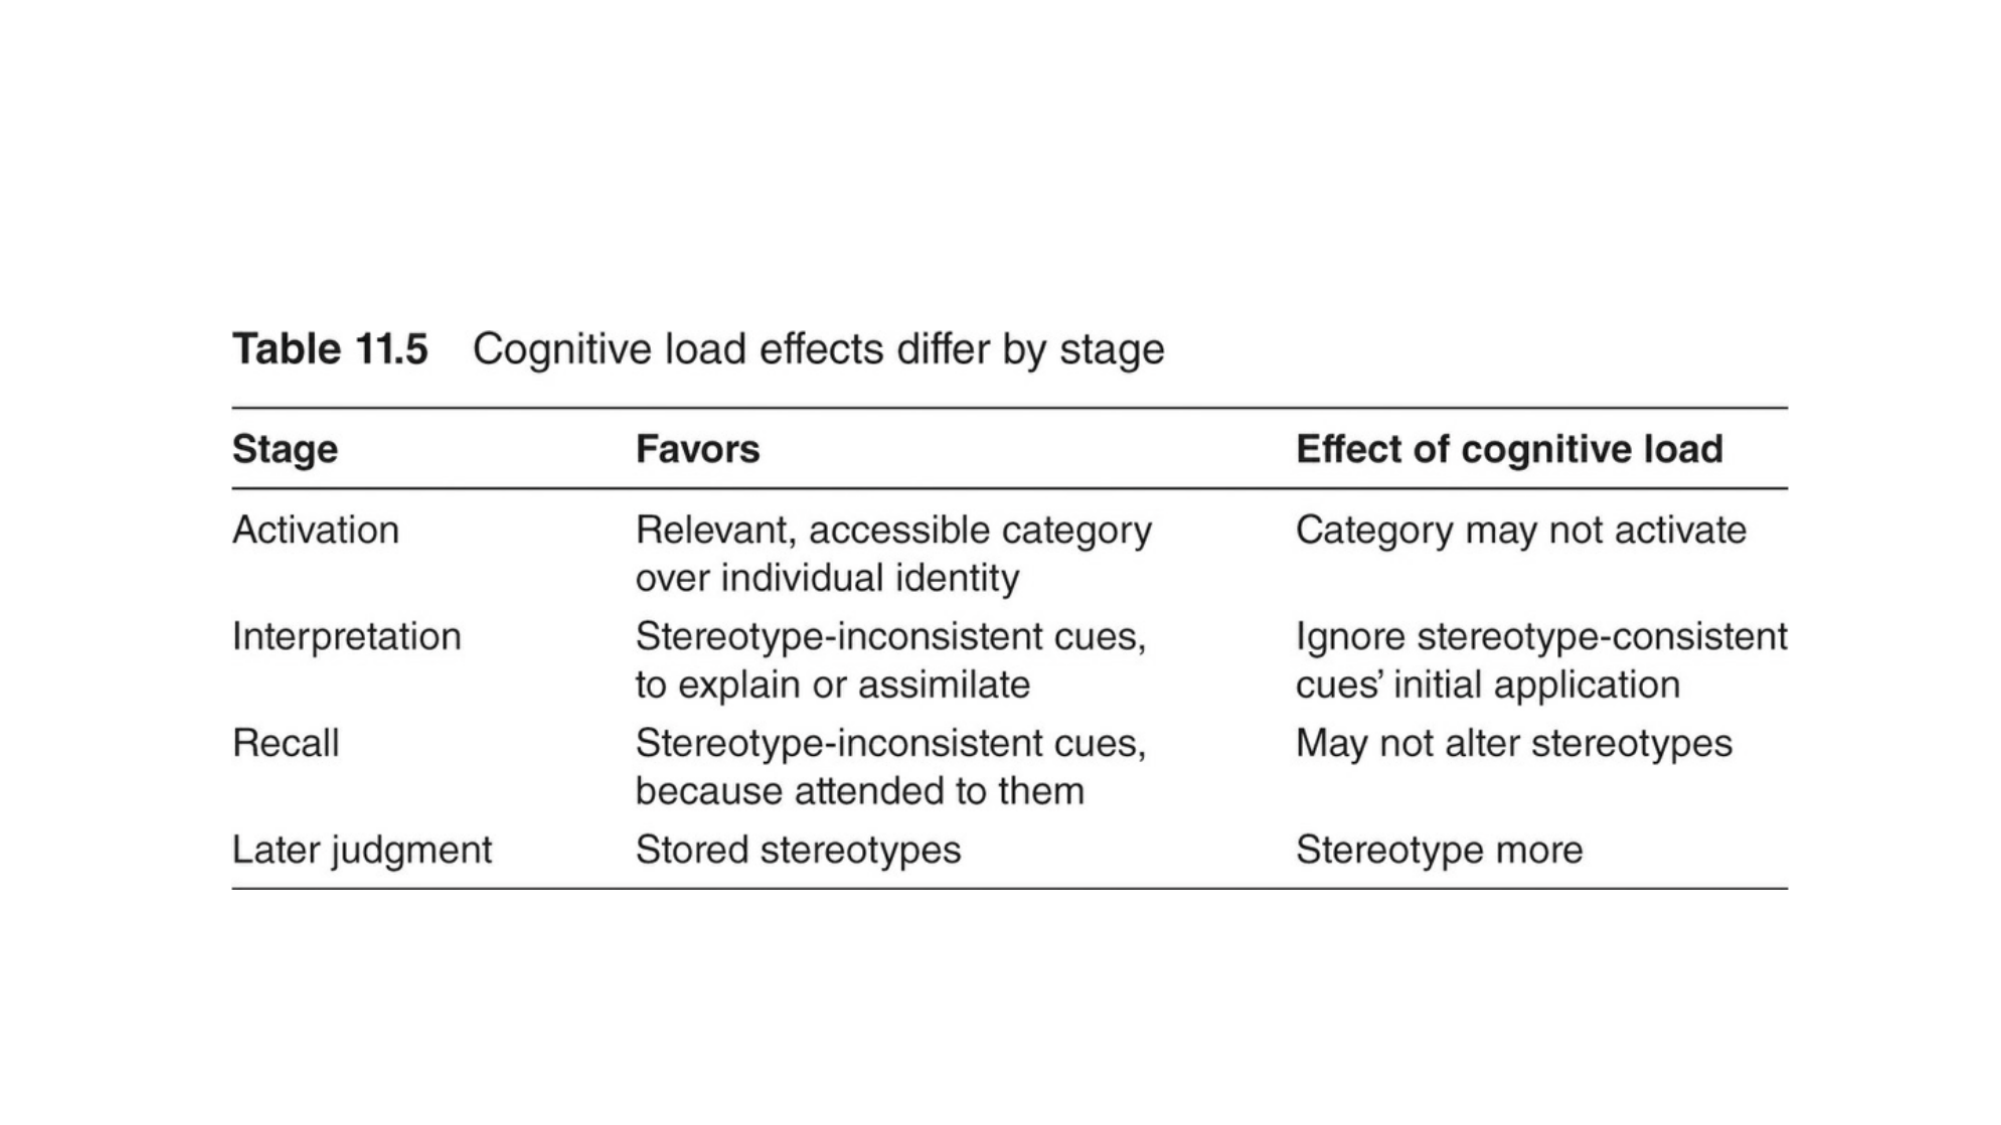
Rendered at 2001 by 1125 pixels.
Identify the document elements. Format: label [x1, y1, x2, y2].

picture [192, 299, 1808, 907]
